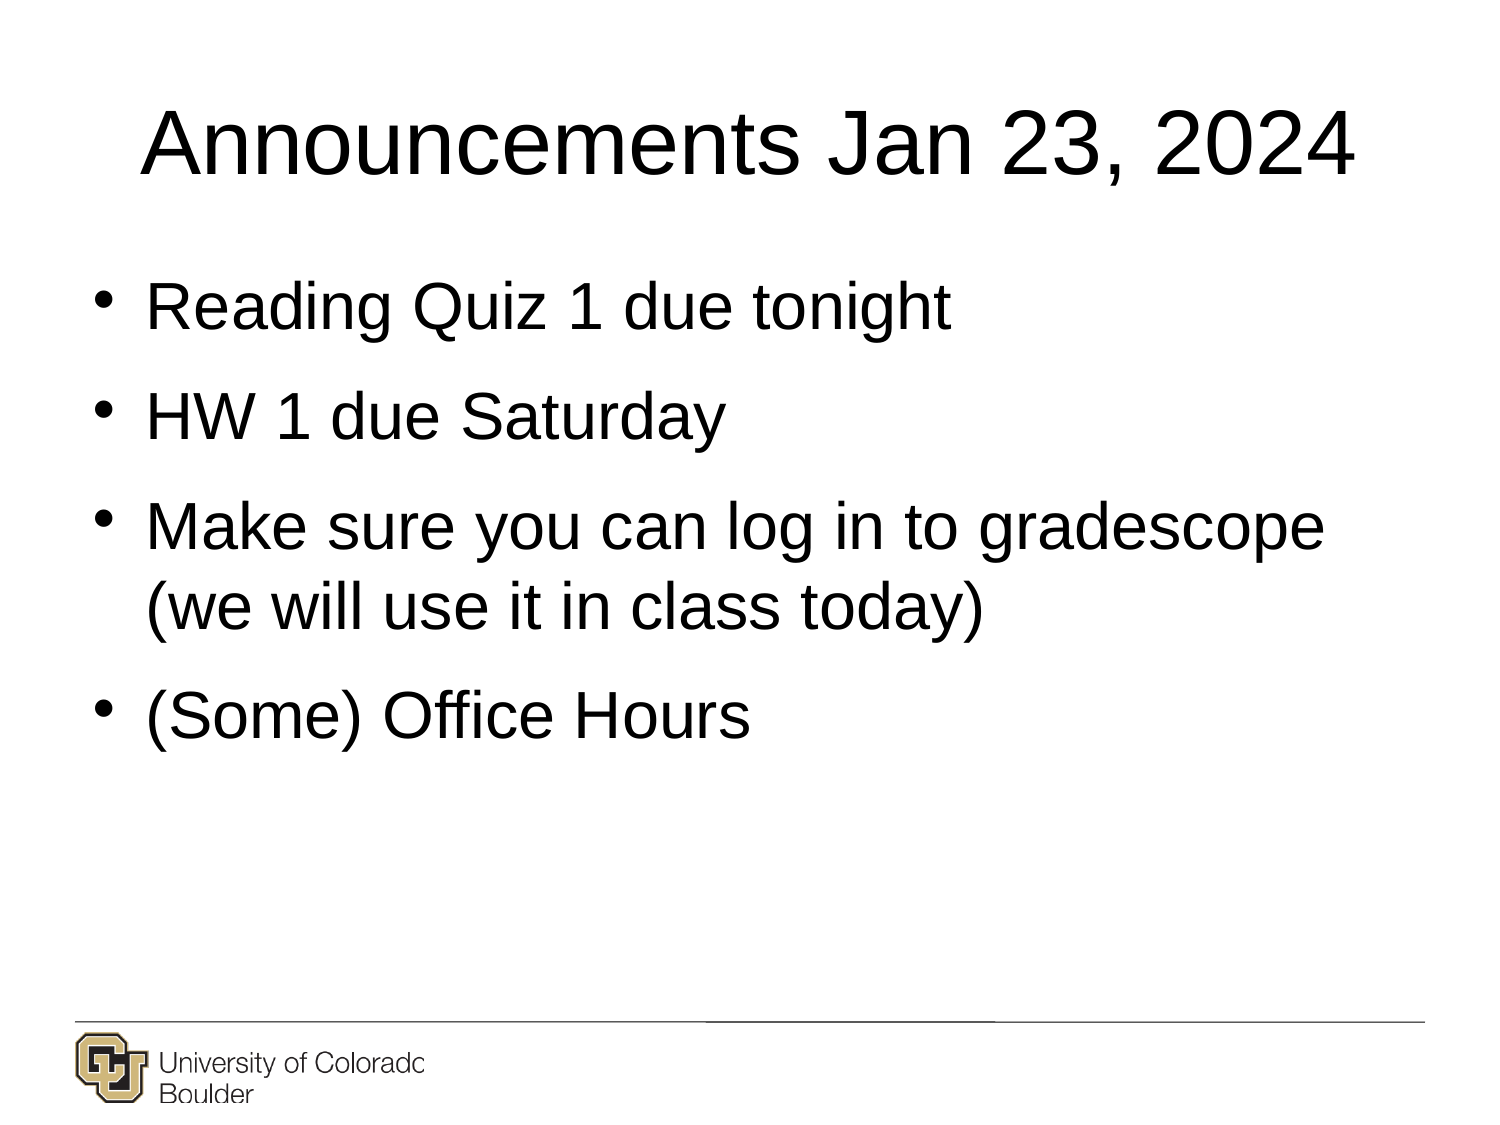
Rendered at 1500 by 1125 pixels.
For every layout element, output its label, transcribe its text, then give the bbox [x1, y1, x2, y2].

list Reading Quiz 1 due tonight HW 1 due Saturday Make sure you can log in to gradescope (we will use it in class today) (Some) Office Hours [75, 263, 1425, 915]
title Announcements Jan 23, 2024 [75, 44, 1425, 232]
